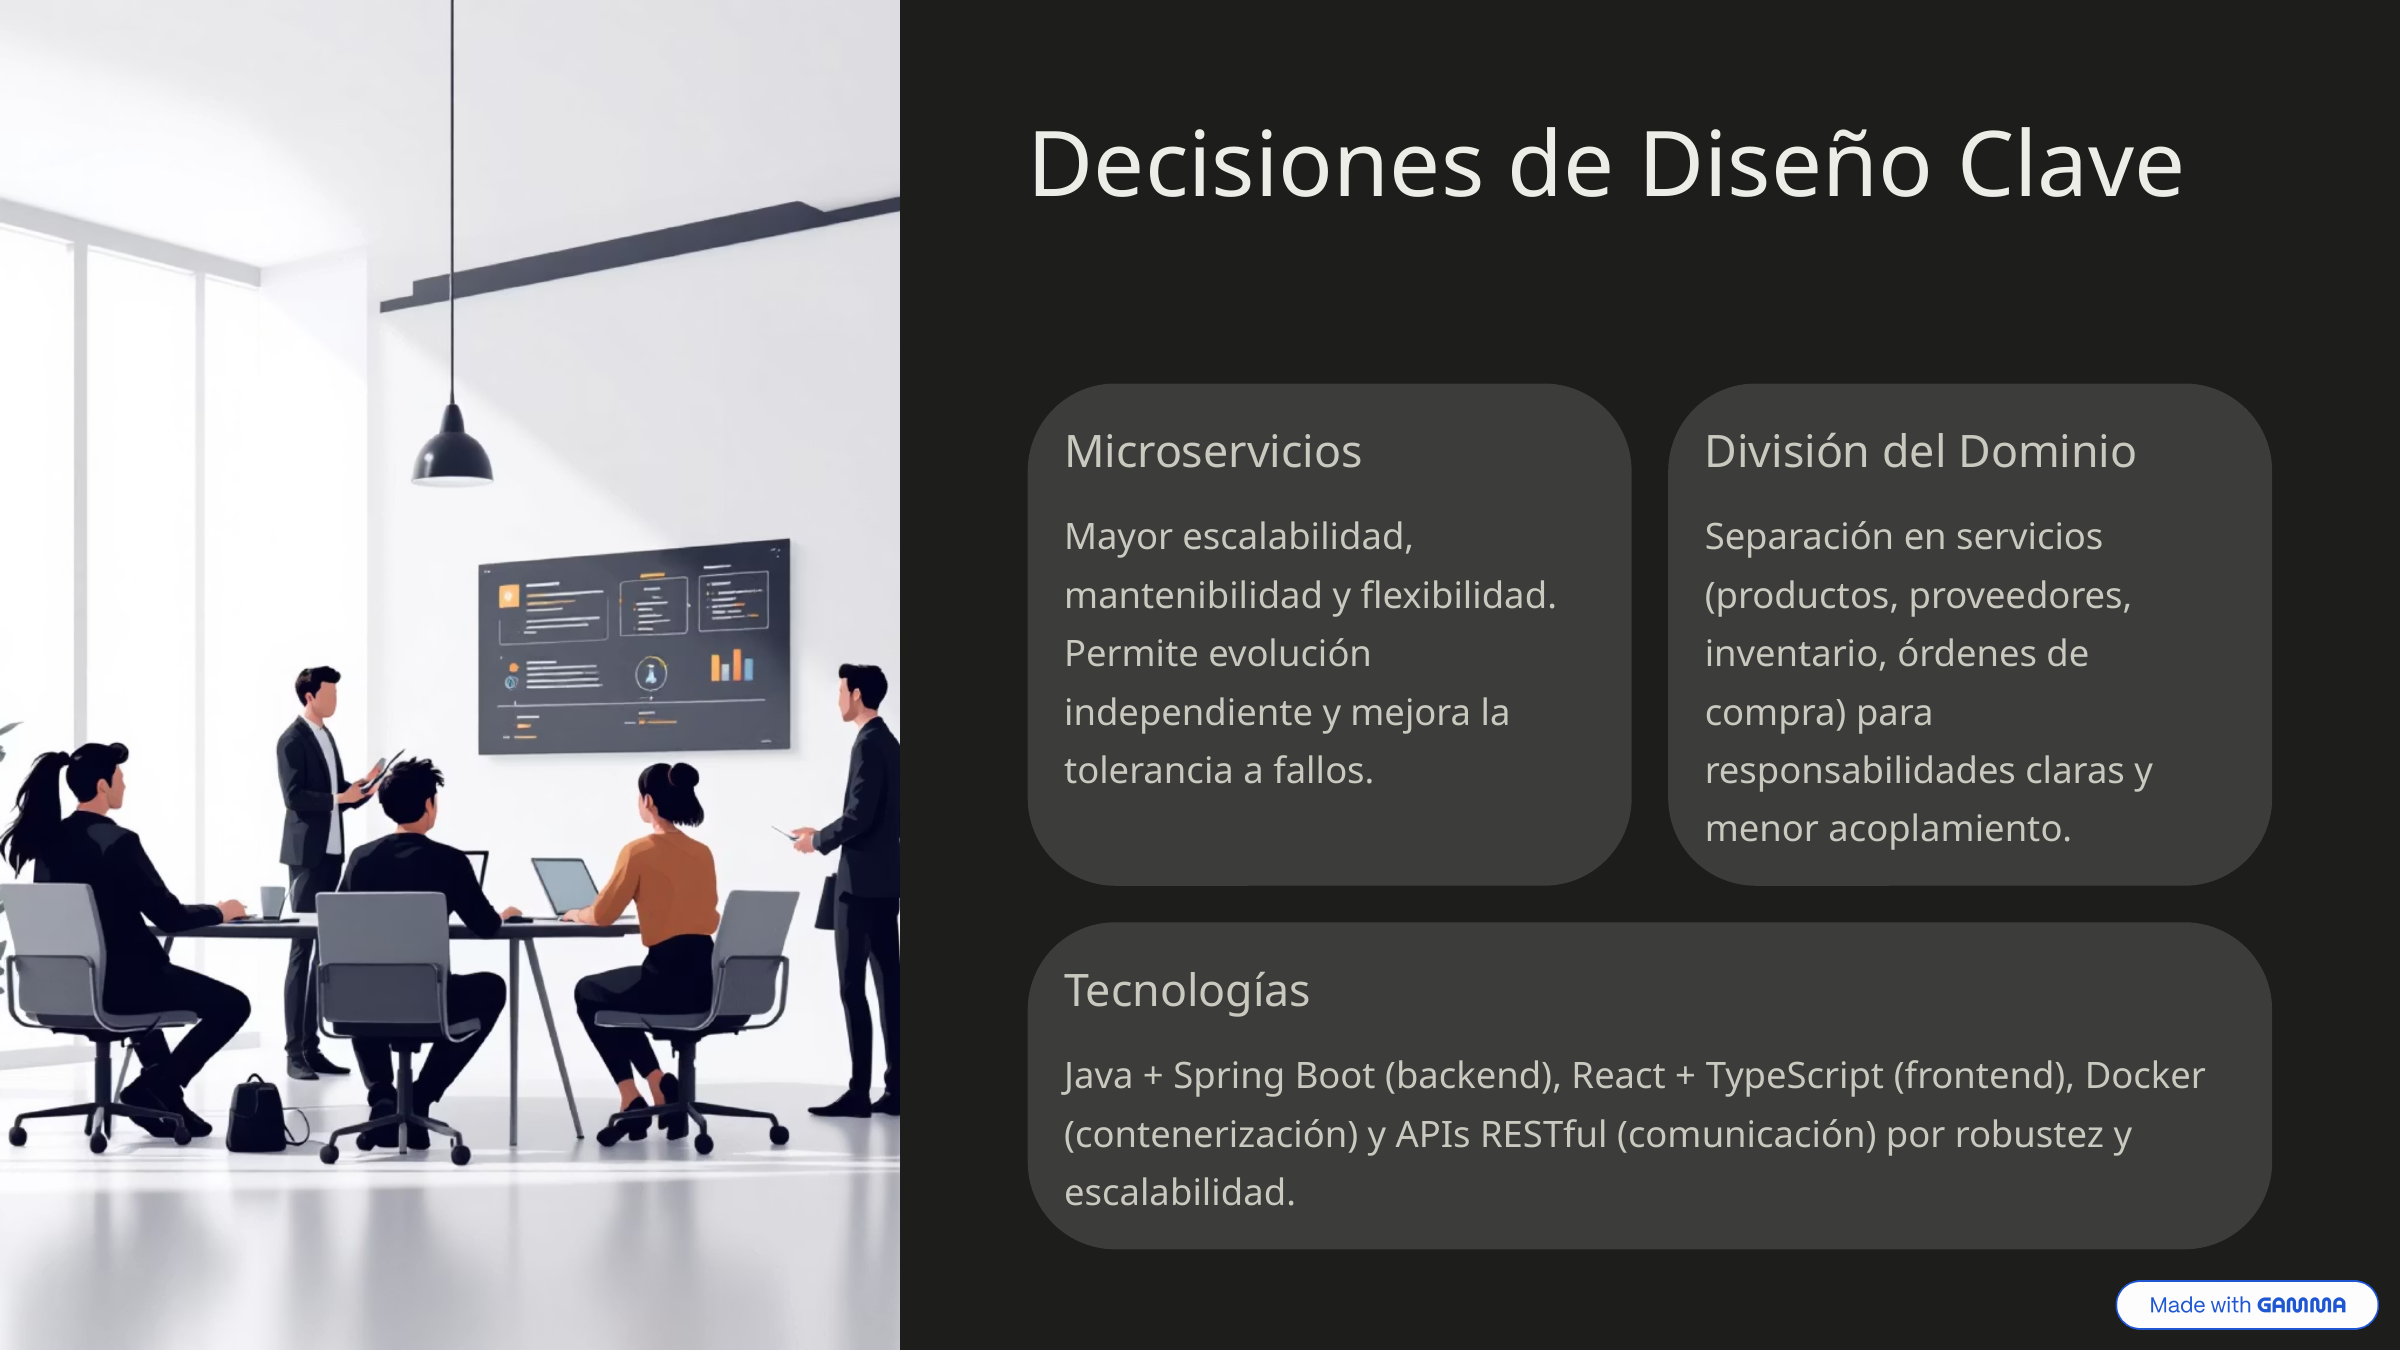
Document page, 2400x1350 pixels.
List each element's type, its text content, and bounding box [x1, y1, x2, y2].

text_box División del Dominio [1704, 419, 2182, 477]
picture [0, 0, 900, 1350]
text_box [1027, 383, 1632, 886]
text_box Separación en servicios (productos, proveedores, inventario, órdenes de compra) para responsabilidades claras y menor acoplamiento. [1704, 498, 2236, 850]
text_box Decisiones de Diseño Clave [1027, 100, 2273, 329]
text_box [1027, 922, 2273, 1250]
text_box Mayor escalabilidad, mantenibilidad y flexibilidad. Permite evolución independiente y mejora la tolerancia a fallos. [1064, 498, 1596, 791]
picture [2106, 1271, 2389, 1339]
text_box Java + Spring Boot (backend), React + TypeScript (frontend), Docker (contenerización) y APIs RESTful (comunicación) por robustez y escalabilidad. [1064, 1037, 2236, 1213]
text_box [1668, 383, 2273, 886]
text_box Tecnologías [1064, 958, 1521, 1016]
text_box Microservicios [1064, 419, 1521, 477]
